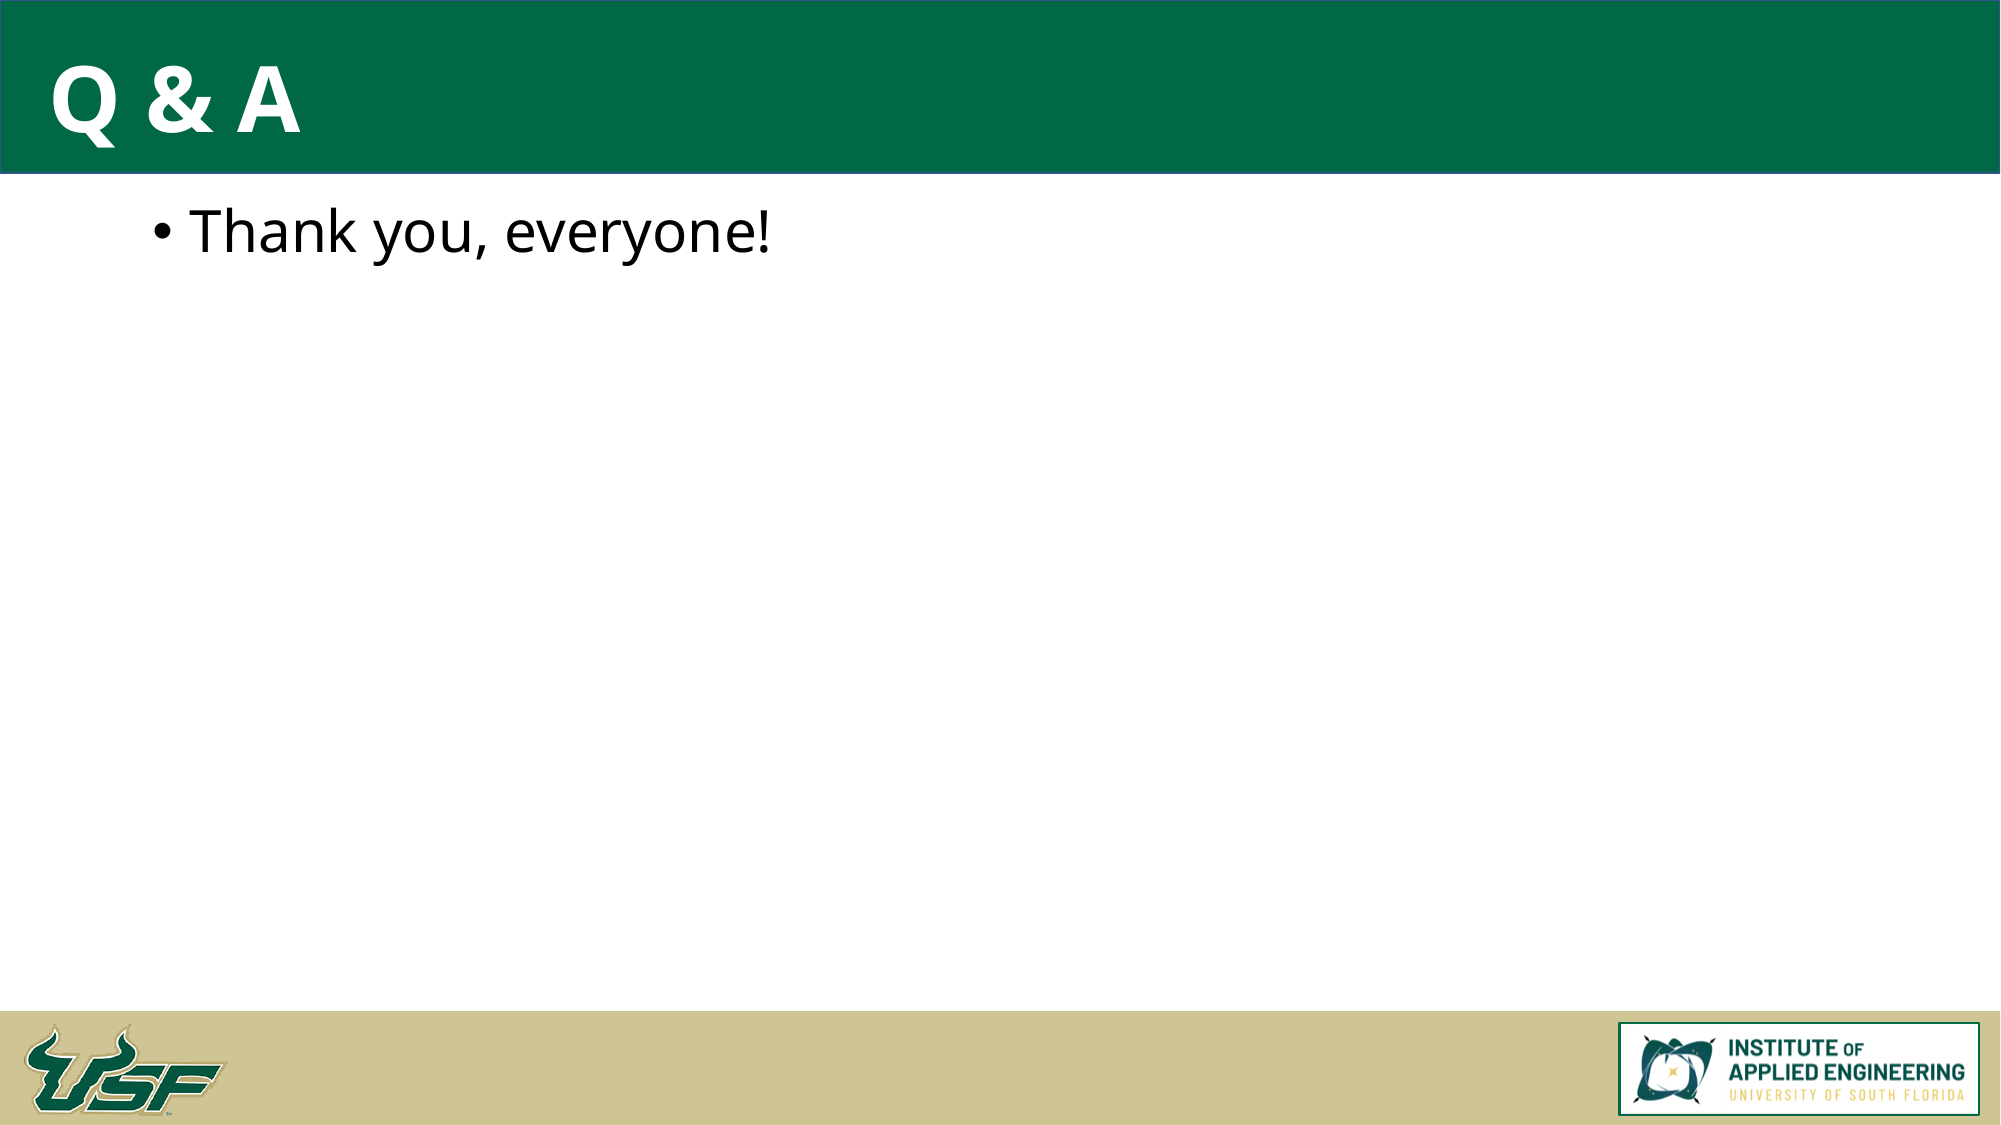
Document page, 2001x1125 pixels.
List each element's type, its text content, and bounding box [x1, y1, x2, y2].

title Q & A [33, 45, 1912, 144]
picture [22, 964, 230, 1125]
picture [1621, 1024, 1978, 1114]
list Thank you, everyone! [137, 194, 1778, 1003]
